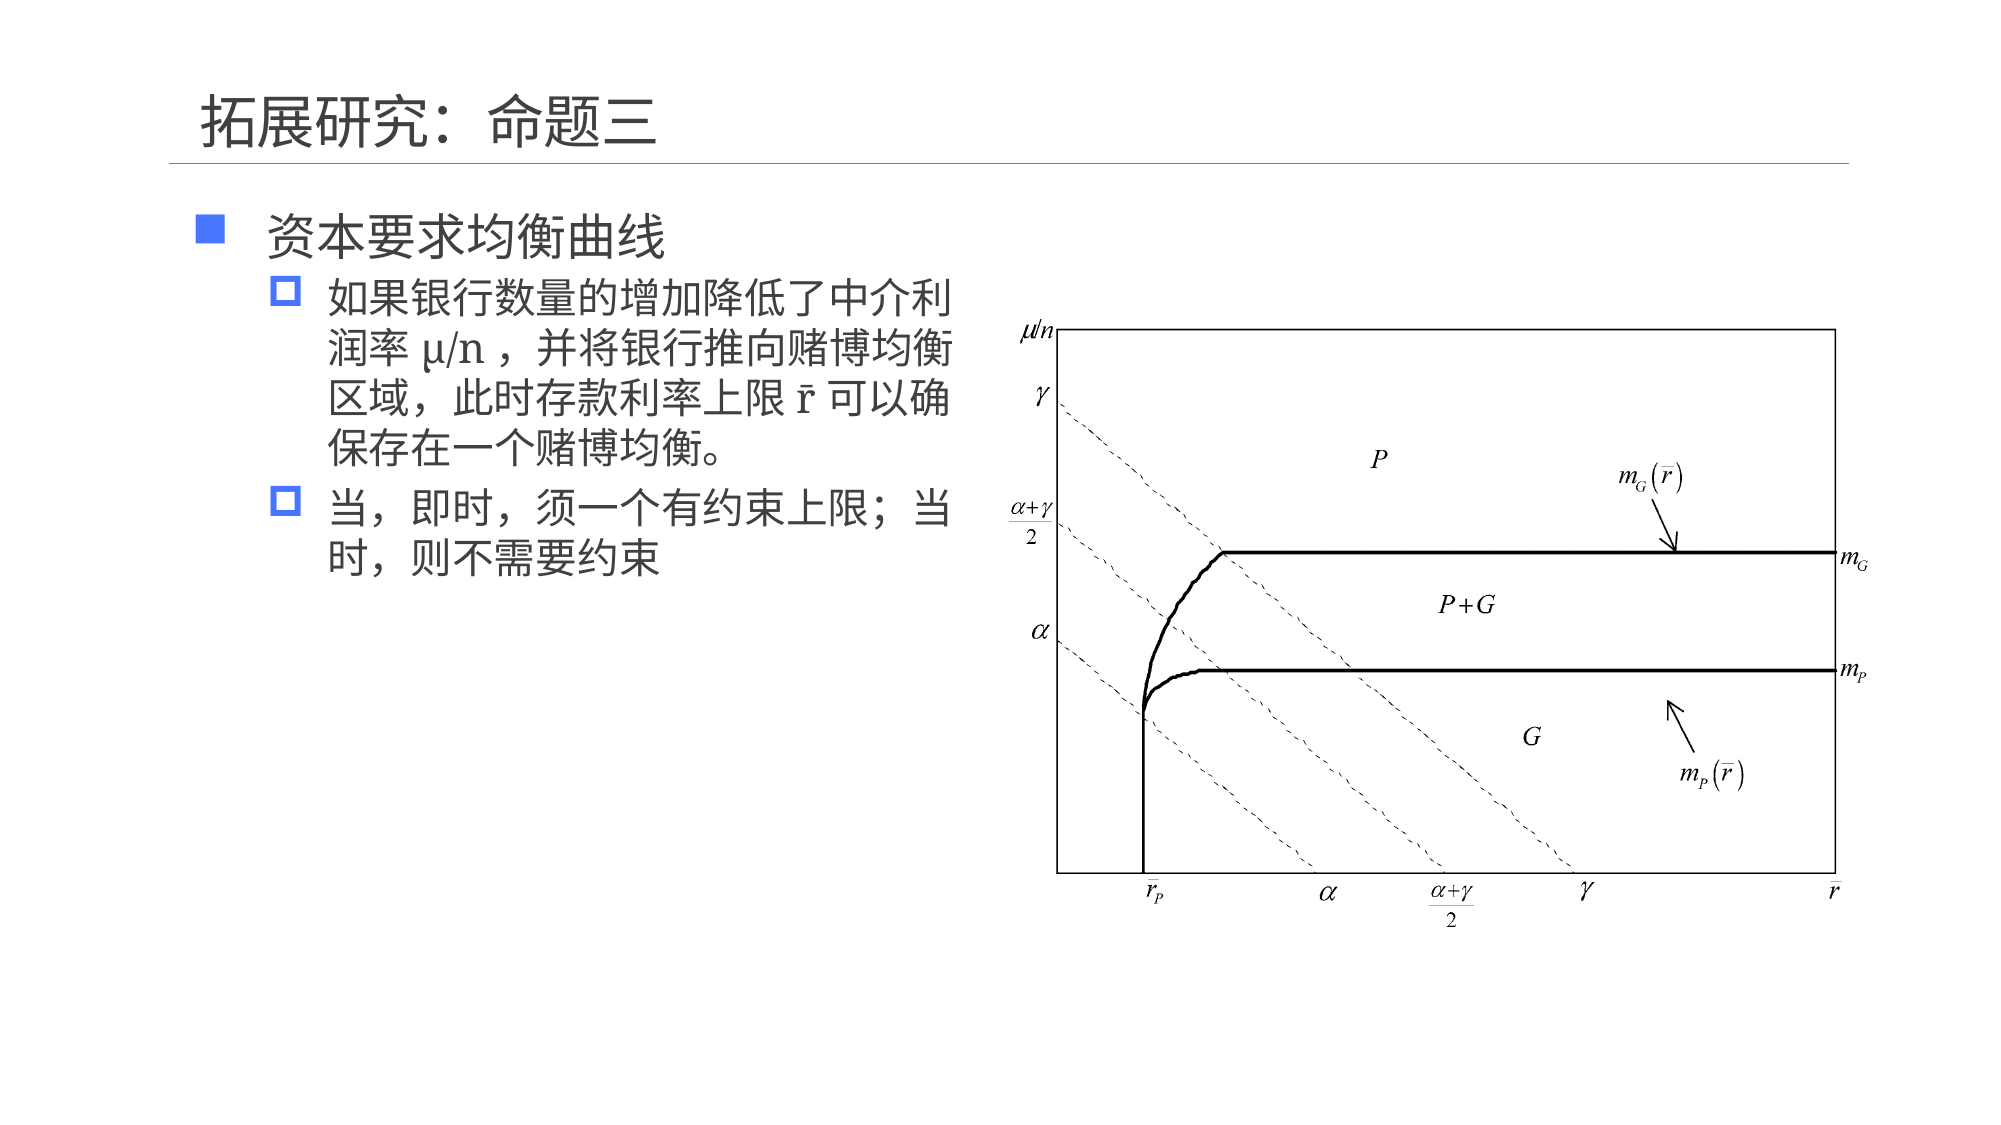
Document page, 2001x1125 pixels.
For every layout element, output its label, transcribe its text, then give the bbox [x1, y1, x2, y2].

title 拓展研究：命题三 [184, 47, 1835, 163]
picture [1008, 319, 1868, 928]
